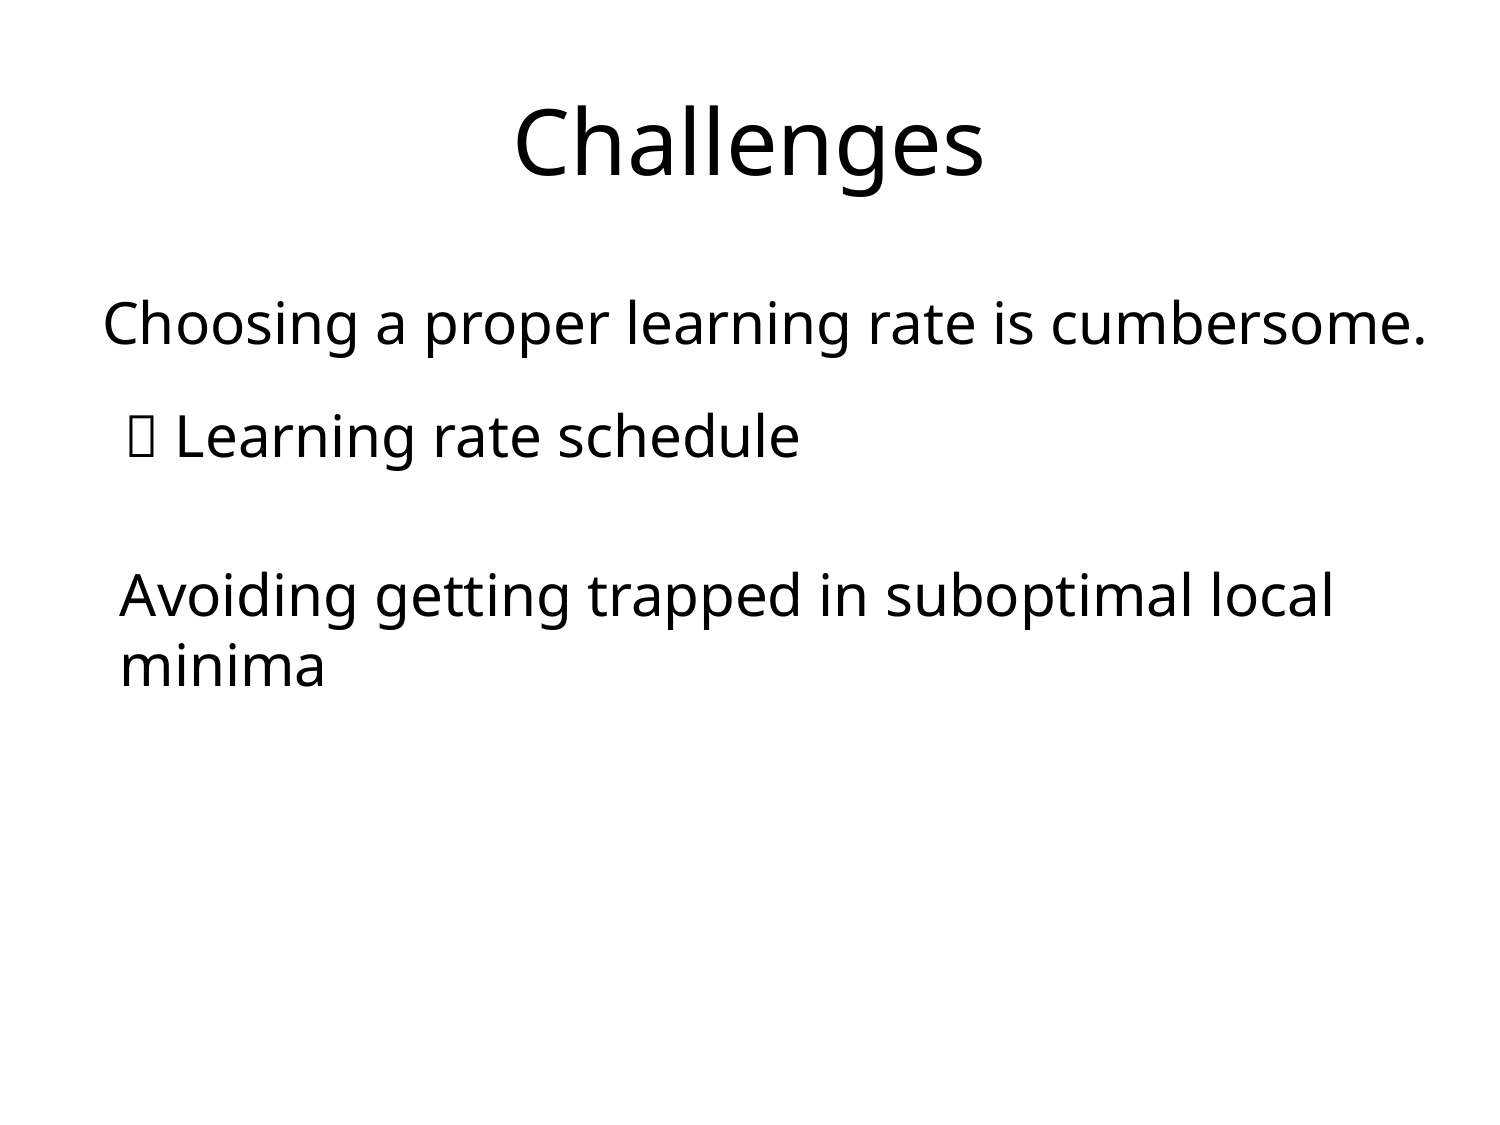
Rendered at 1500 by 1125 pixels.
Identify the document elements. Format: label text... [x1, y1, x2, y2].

text_box Avoiding getting trapped in suboptimal local minima [105, 550, 1500, 706]
text_box  Learning rate schedule [110, 392, 818, 477]
text_box Choosing a proper learning rate is cumbersome. [87, 278, 1443, 364]
title Challenges [75, 45, 1425, 233]
